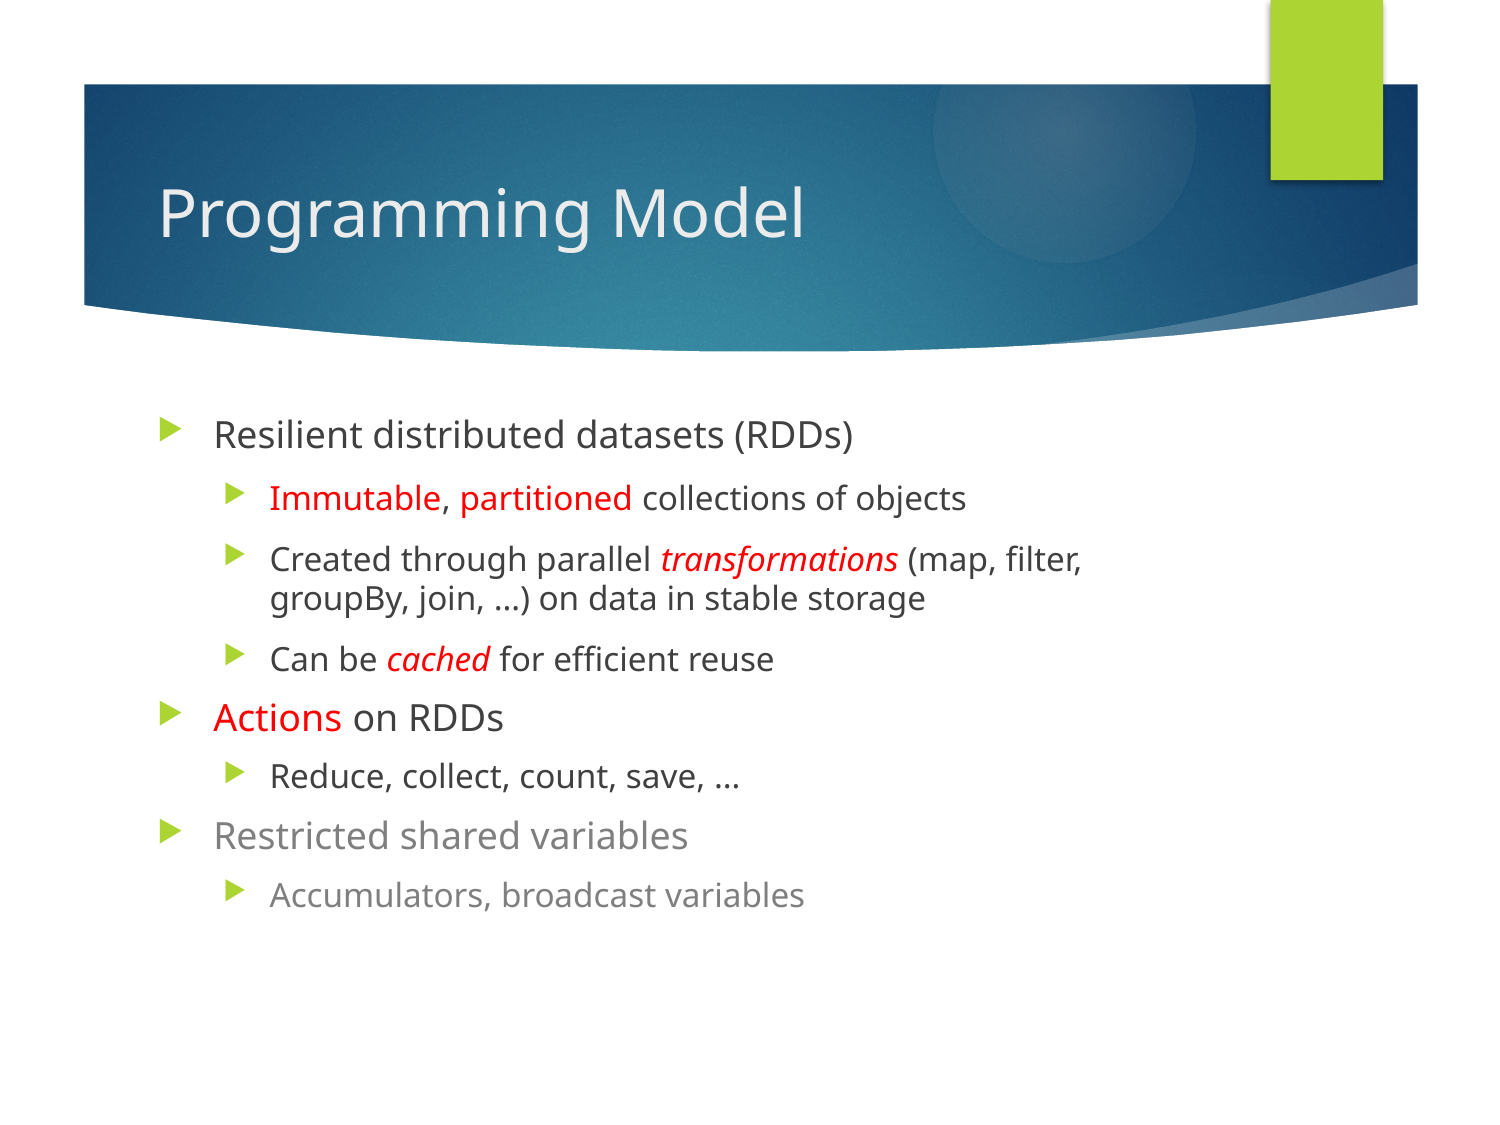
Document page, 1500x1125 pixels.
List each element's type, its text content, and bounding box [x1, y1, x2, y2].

title Programming Model [142, 152, 1183, 269]
list Resilient distributed datasets (RDDs) Immutable, partitioned collections of objects Created through parallel transformations (map, filter, groupBy, join, …) on data in stable storage Can be cached for efficient reuse Actions on RDDs Reduce, collect, count, save, … Restricted shared variables Accumulators, broadcast variables [142, 408, 1183, 988]
